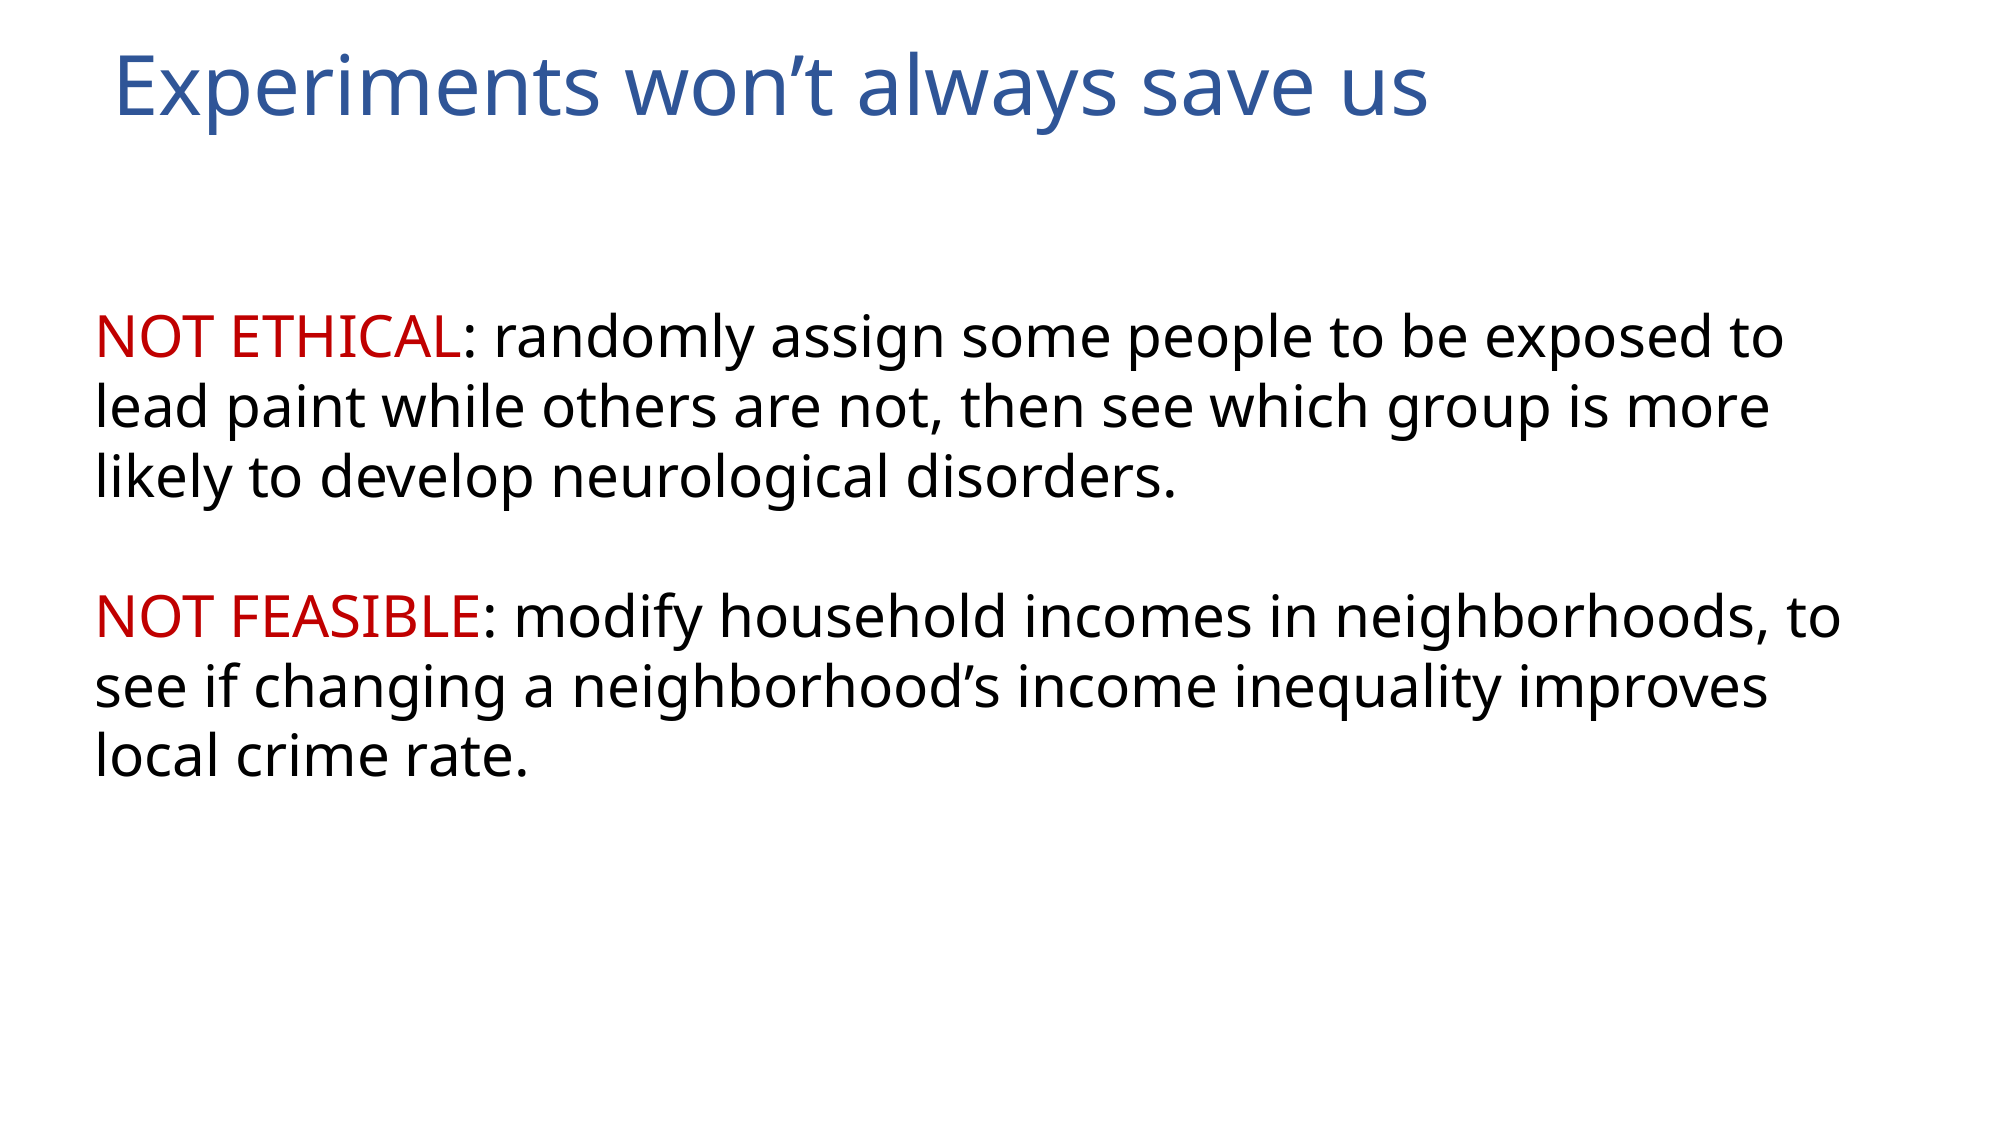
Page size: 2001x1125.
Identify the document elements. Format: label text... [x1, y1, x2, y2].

title Experiments won’t always save us [97, 35, 1952, 158]
text_box NOT ETHICAL: randomly assign some people to be exposed to lead paint while others are not, then see which group is more likely to develop neurological disorders. NOT FEASIBLE: modify household incomes in neighborhoods, to see if changing a neighborhood’s income inequality improves local crime rate. [79, 292, 1921, 1052]
